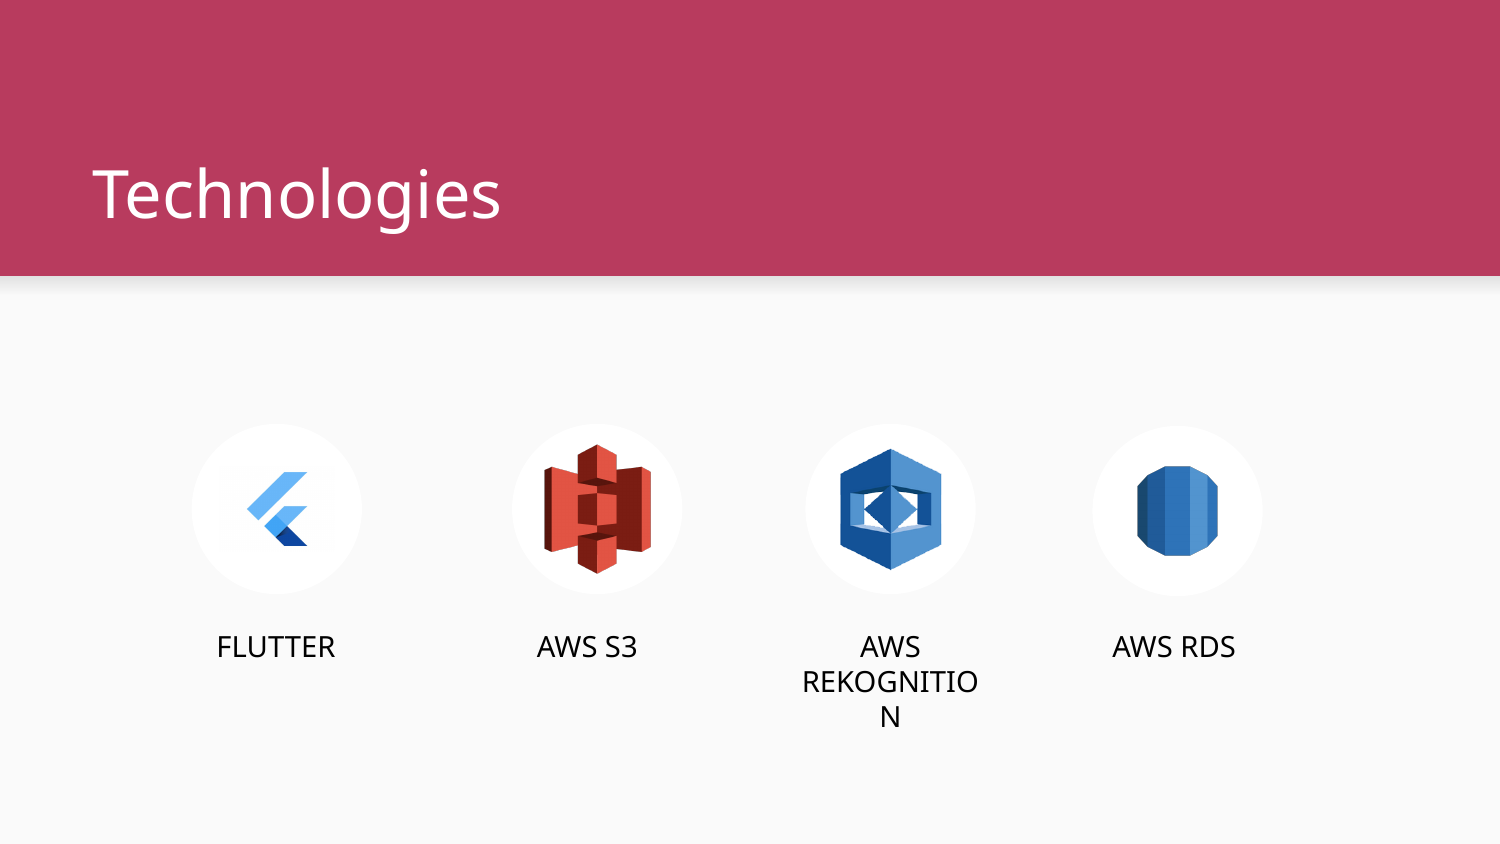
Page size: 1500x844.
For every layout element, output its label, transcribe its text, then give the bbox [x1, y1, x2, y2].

title Technologies [77, 121, 1427, 248]
text_box FLUTTER [201, 613, 353, 679]
text_box AWS S3 [521, 613, 673, 679]
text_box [1092, 425, 1263, 597]
text_box AWS RDS [1097, 613, 1258, 679]
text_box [191, 423, 363, 595]
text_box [683, 423, 1153, 595]
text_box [511, 423, 683, 595]
text_box AWS REKOGNITION [781, 613, 1000, 749]
